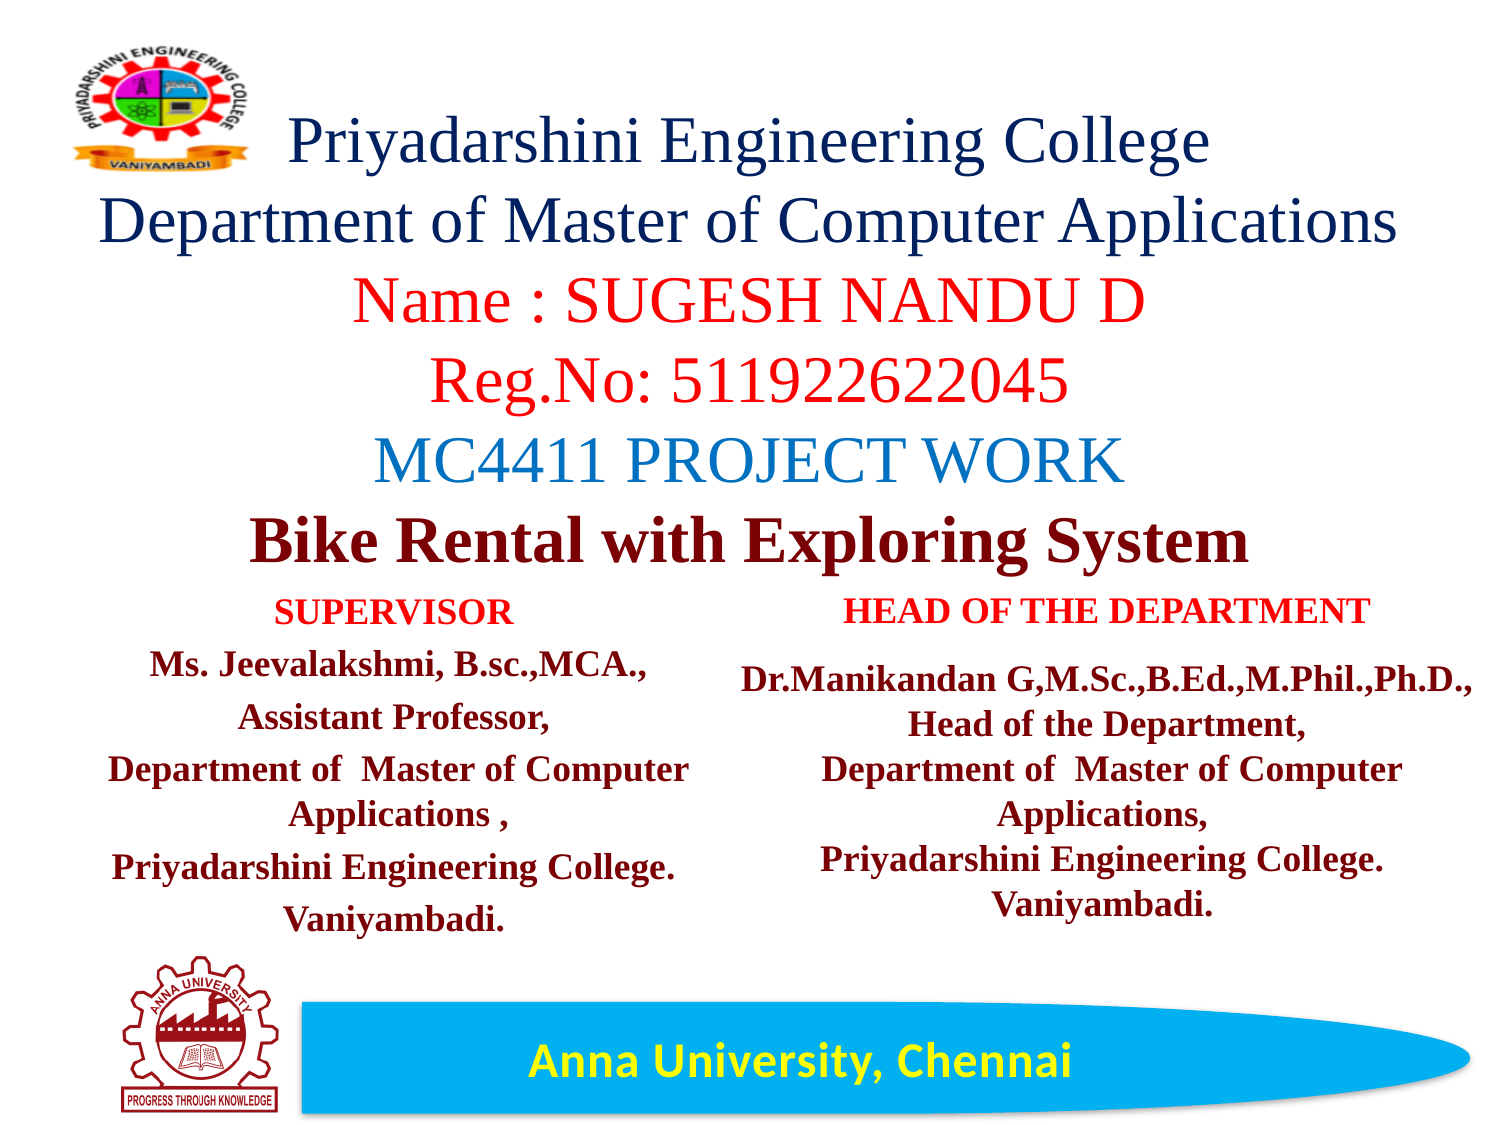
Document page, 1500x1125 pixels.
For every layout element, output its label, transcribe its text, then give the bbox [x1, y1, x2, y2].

text_box Anna University, Chennai [301, 1001, 1471, 1114]
title Priyadarshini Engineering College Department of Master of Computer Applications Name : SUGESH NANDU D Reg.No: 511922622045 MC4411 PROJECT WORK Bike Rental with Exploring System [0, 0, 1500, 576]
picture [63, 42, 261, 183]
subtitle SUPERVISOR Ms. Jeevalakshmi, B.sc.,MCA., Assistant Professor, Department of Master of Computer Applications , Priyadarshini Engineering College. Vaniyambadi. [0, 491, 798, 1124]
text_box HEAD OF THE DEPARTMENT Dr.Manikandan G,M.Sc.,B.Ed.,M.Phil.,Ph.D., Head of the Department, Department of Master of Computer Applications, Priyadarshini Engineering College. Vaniyambadi. [714, 578, 1500, 931]
picture [119, 955, 279, 1114]
